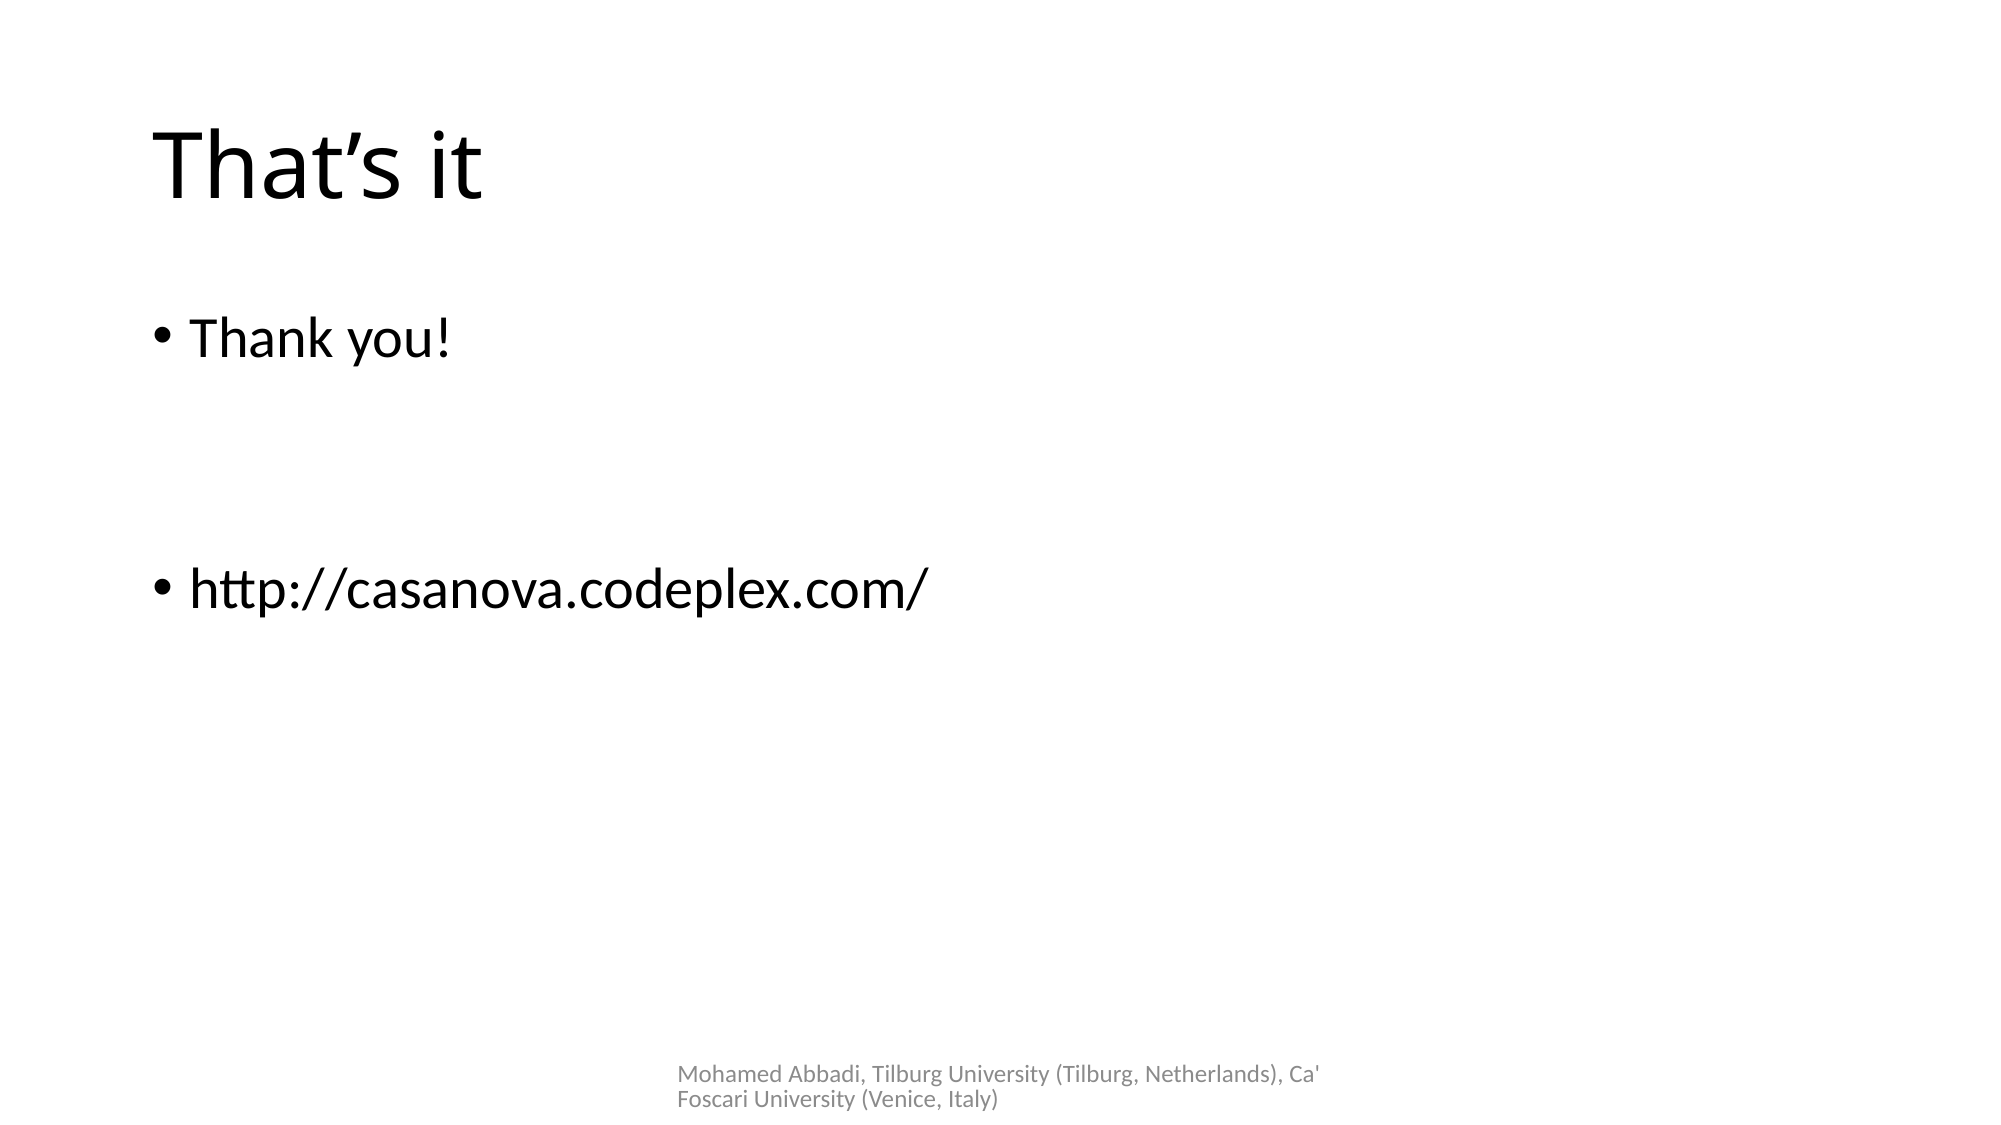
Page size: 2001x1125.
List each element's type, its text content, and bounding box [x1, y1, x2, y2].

title That’s it [137, 59, 1863, 278]
footer Mohamed Abbadi, Tilburg University (Tilburg, Netherlands), Ca'Foscari University (Venice, Italy) [662, 1042, 1338, 1103]
list Thank you! http://casanova.codeplex.com/ [137, 299, 1863, 1014]
